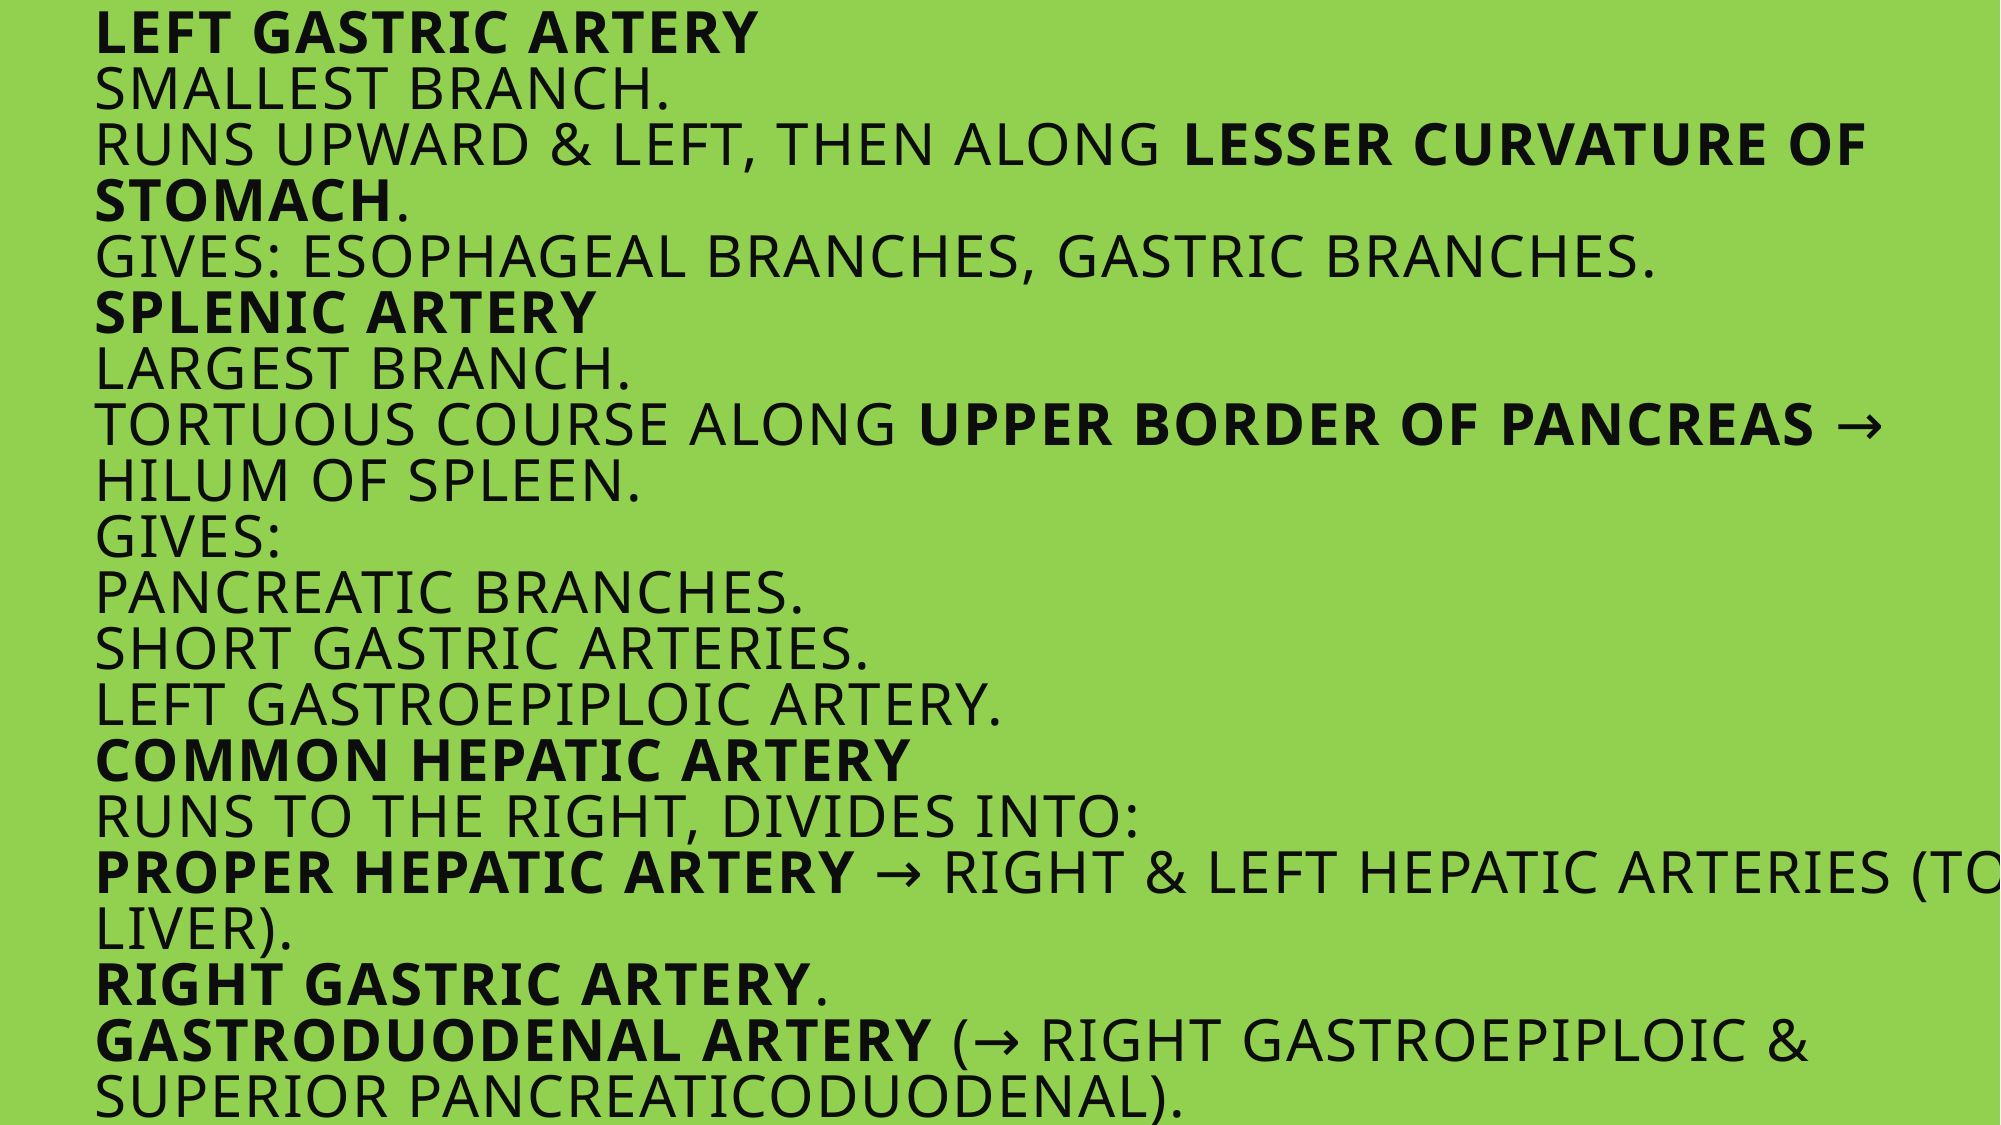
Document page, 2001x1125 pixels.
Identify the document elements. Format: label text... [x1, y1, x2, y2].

text_box [159, 976, 1810, 1026]
title Branches of Celiac Trunk Left Gastric Artery Smallest branch. Runs upward & left, then along lesser curvature of stomach. Gives: esophageal branches, gastric branches. Splenic Artery Largest branch. Tortuous course along upper border of pancreas → hilum of spleen. Gives: Pancreatic branches. Short gastric arteries. Left gastroepiploic artery. Common Hepatic Artery Runs to the right, divides into: Proper hepatic artery → right & left hepatic arteries (to liver). Right gastric artery. Gastroduodenal artery (→ right gastroepiploic & superior pancreaticoduodenal). [79, 105, 2000, 976]
